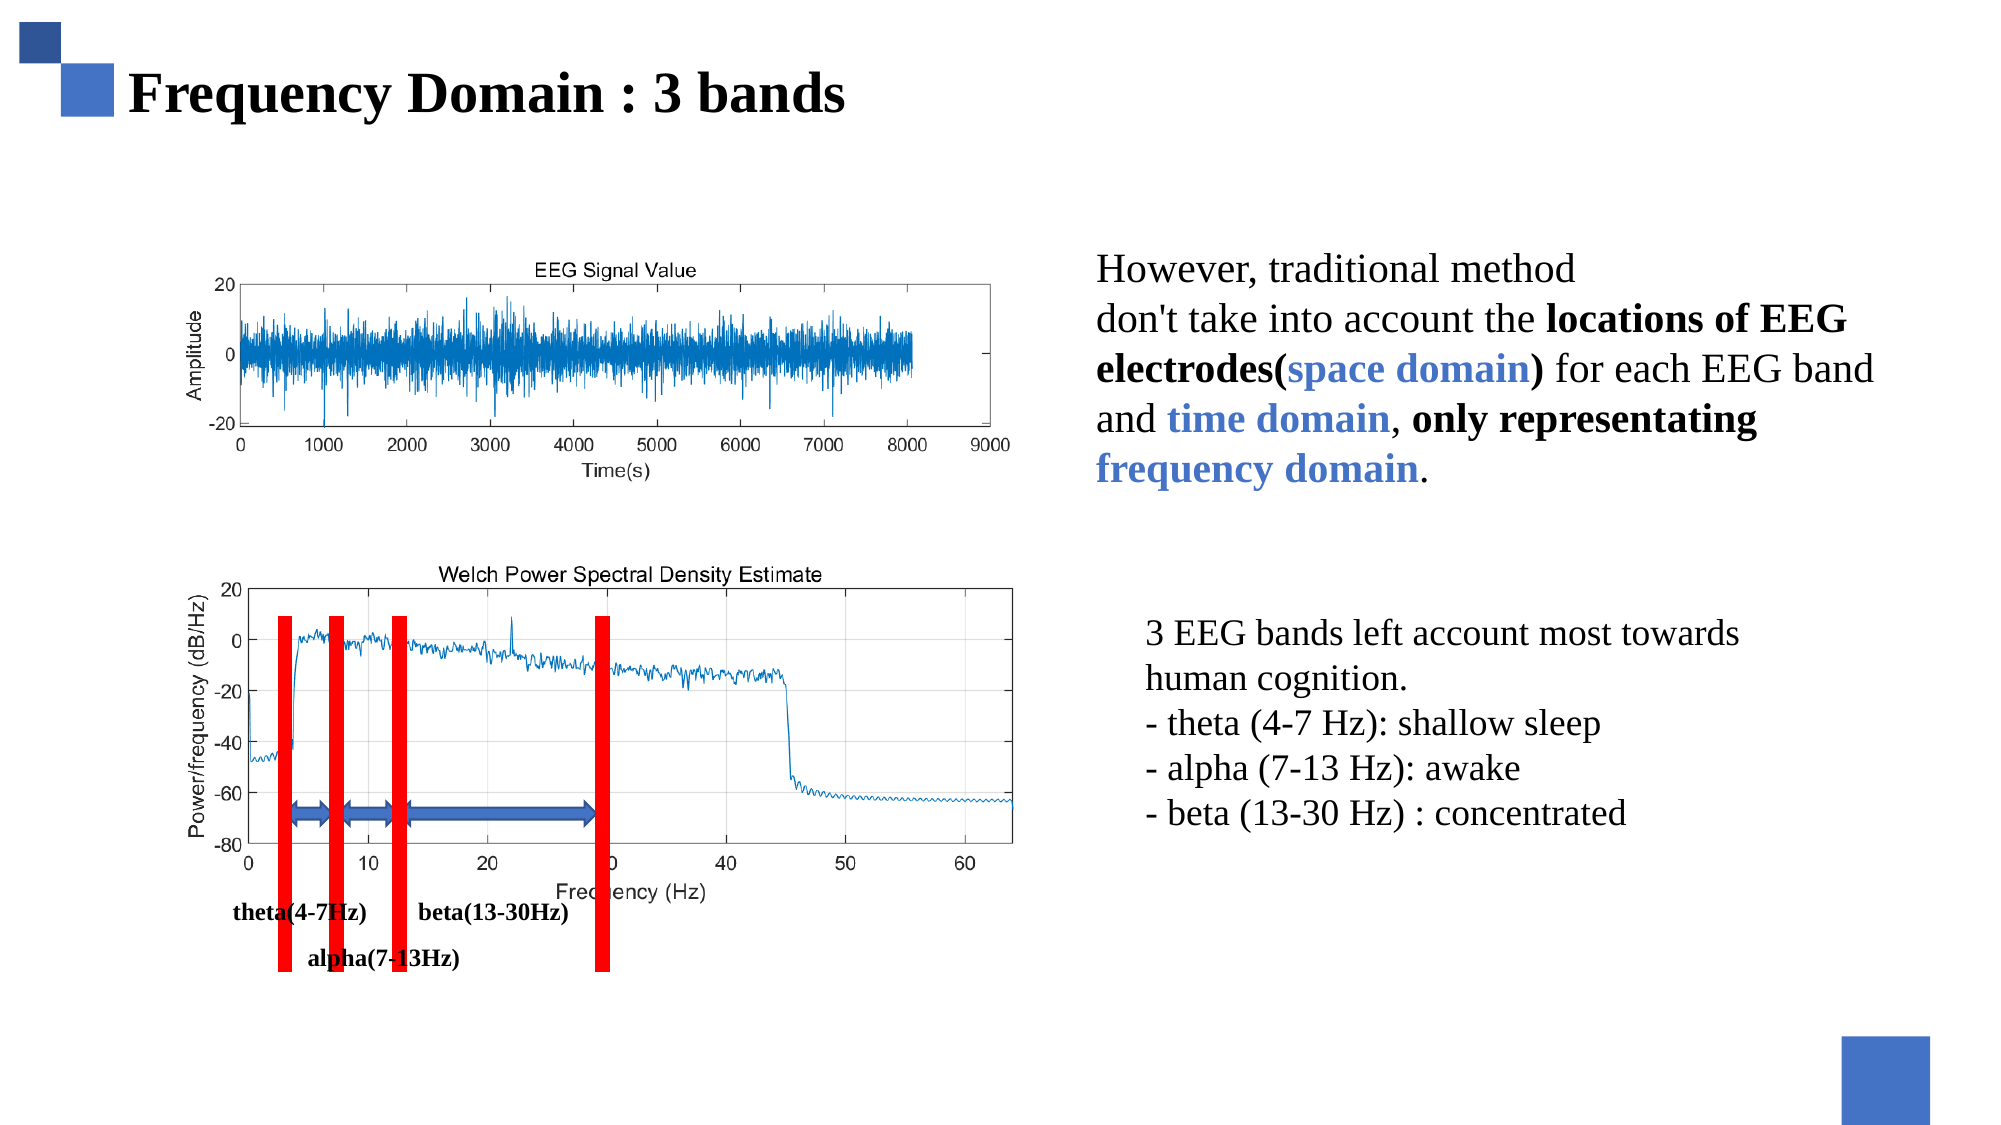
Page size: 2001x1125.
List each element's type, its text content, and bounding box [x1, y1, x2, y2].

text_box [217, 616, 609, 979]
text_box 3 EEG bands left account most towards human cognition. - theta (4-7 Hz): shallow sleep - alpha (7-13 Hz): awake - beta (13-30 Hz) : concentrated [1130, 600, 1842, 841]
text_box Frequency Domain : 3 bands [113, 47, 1855, 132]
picture [120, 553, 1106, 926]
slide_number [1771, 1050, 2000, 1111]
text_box However, traditional method don't take into account the locations of EEG electrodes(space domain) for each EEG band and time domain, only representating frequency domain. [1081, 232, 1949, 498]
picture [113, 228, 1082, 490]
